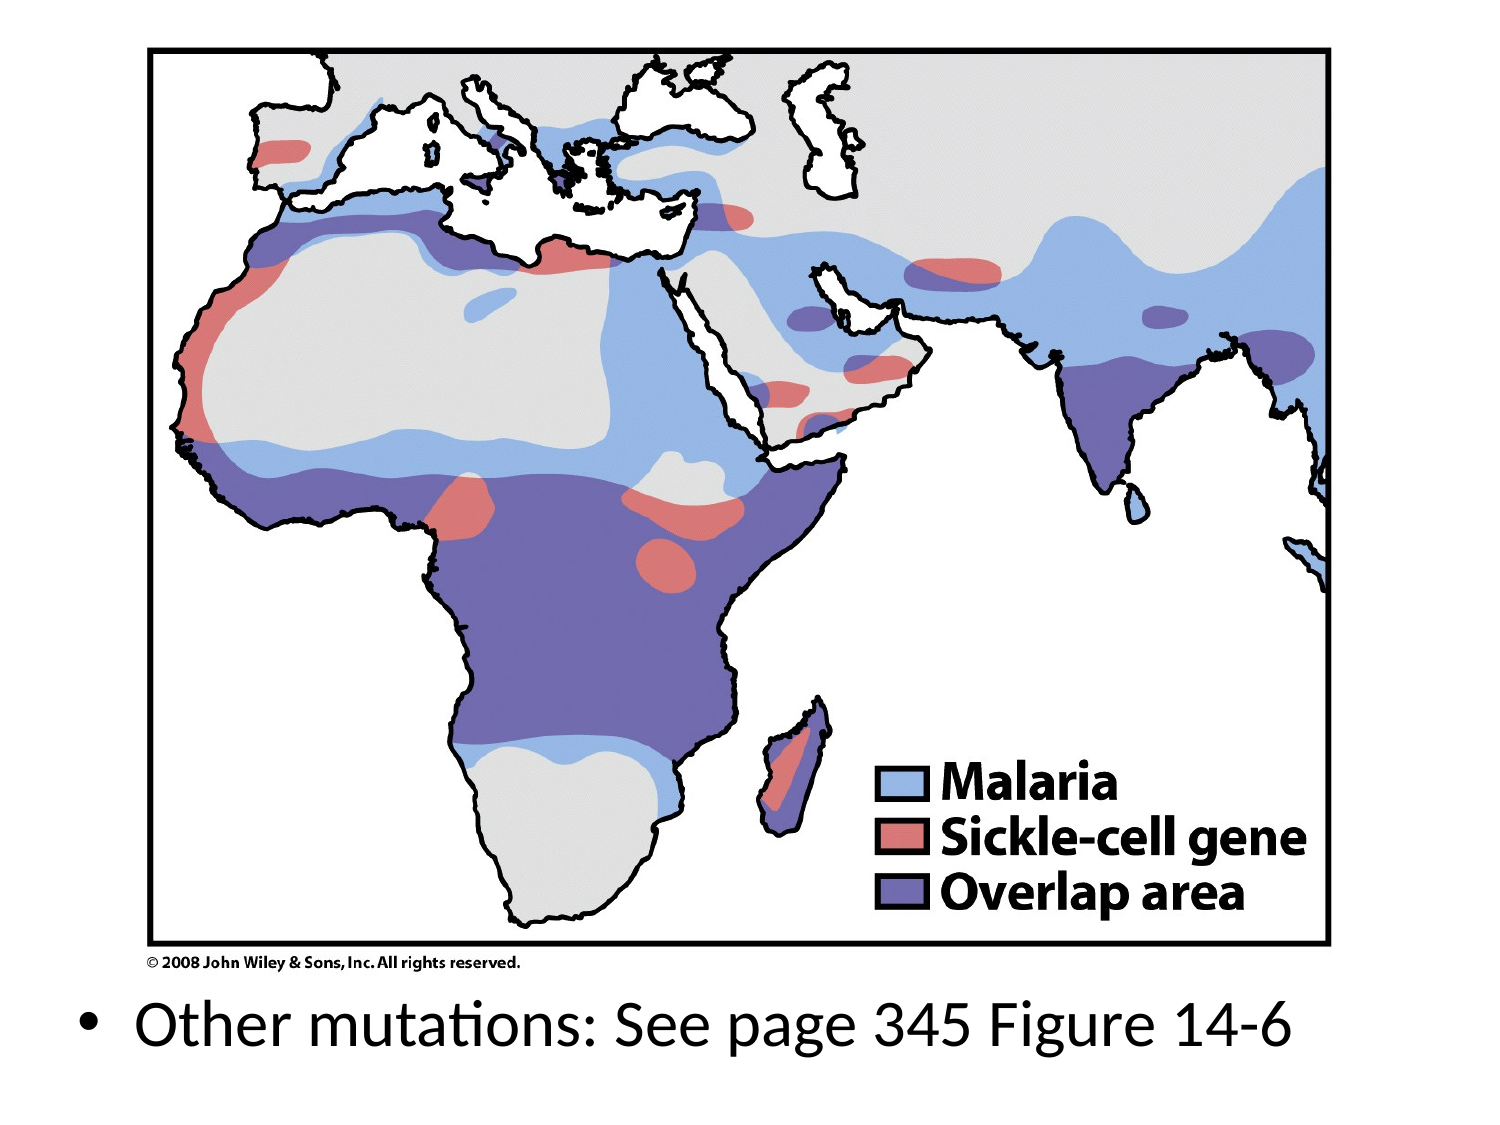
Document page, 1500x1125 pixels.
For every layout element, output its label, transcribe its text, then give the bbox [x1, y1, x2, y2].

picture [137, 37, 1339, 976]
list Other mutations: See page 345 Figure 14-6 [63, 972, 1413, 1110]
